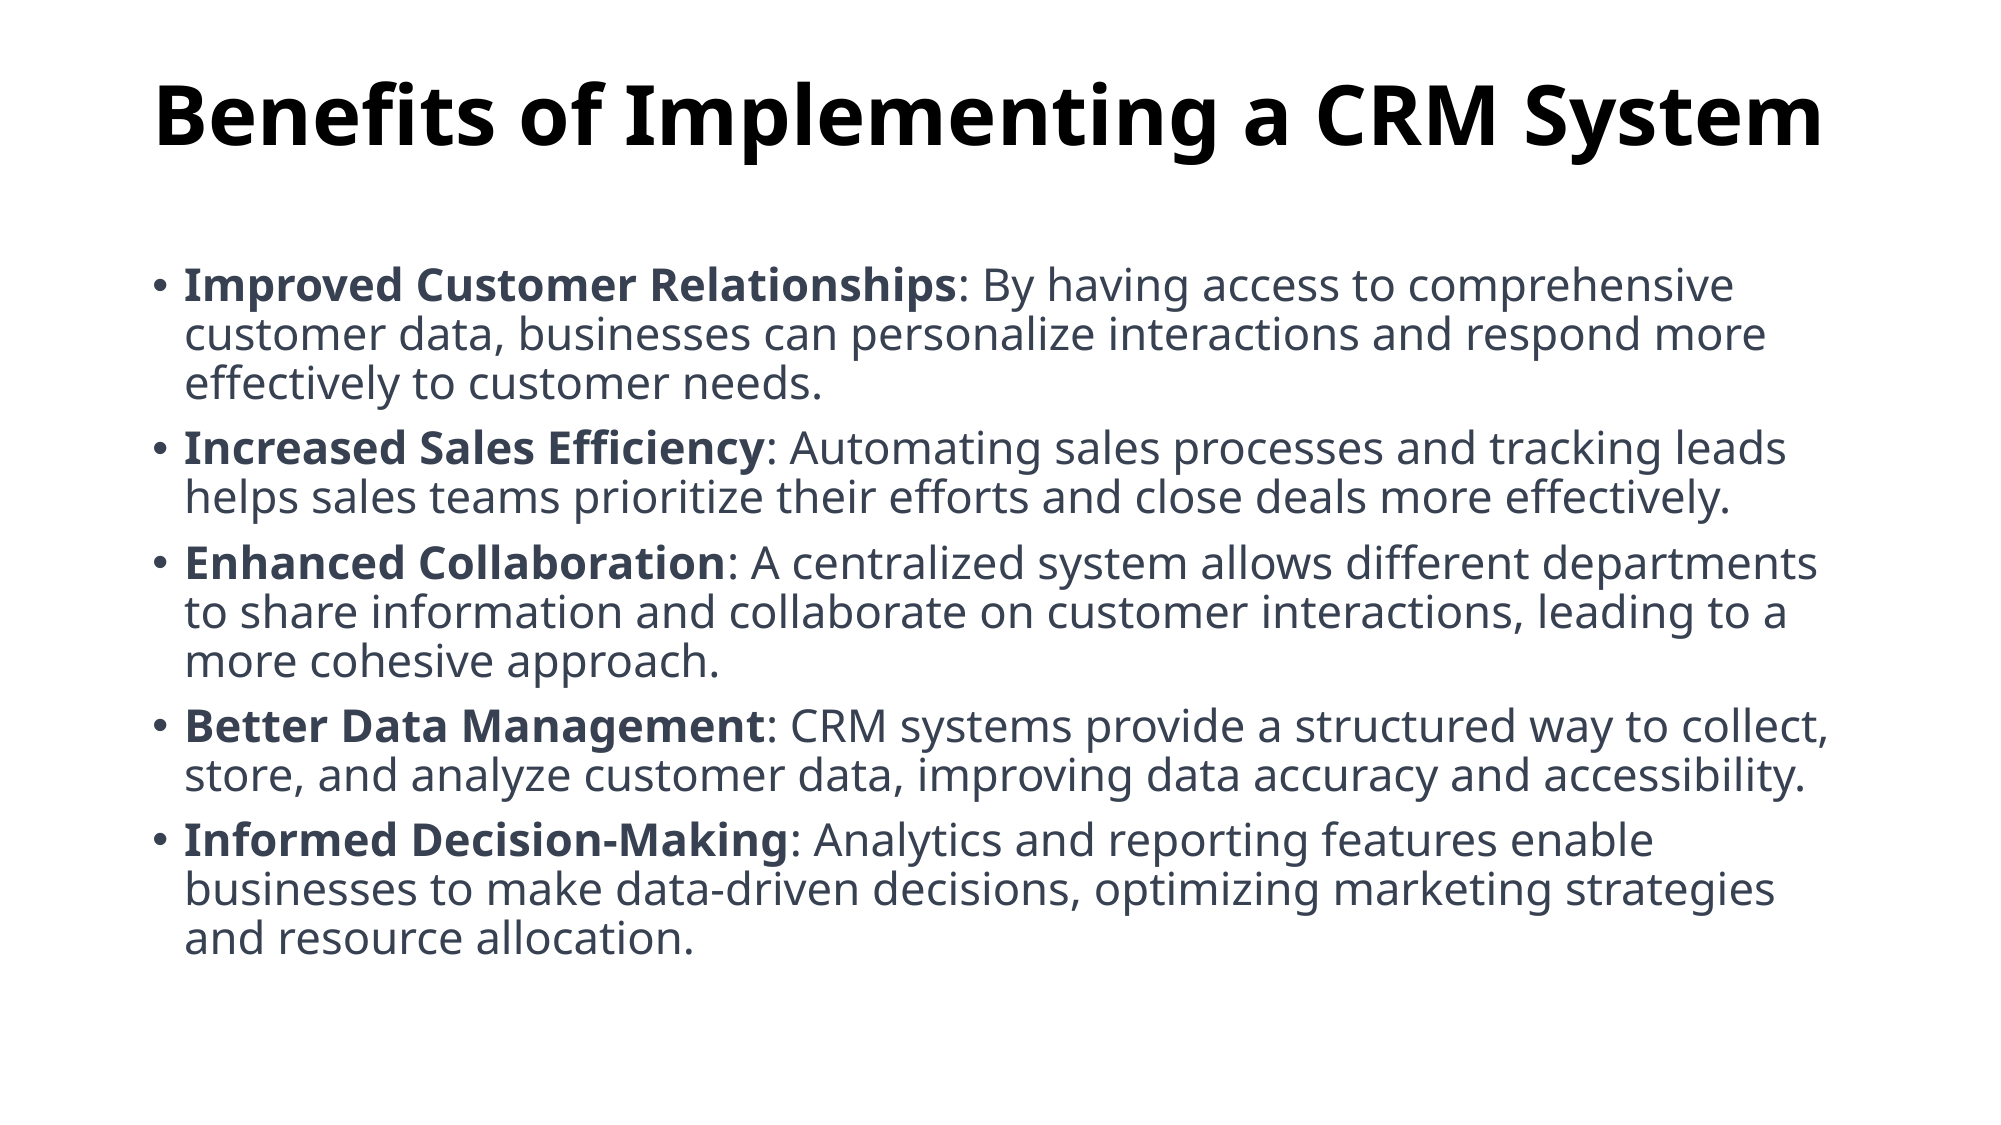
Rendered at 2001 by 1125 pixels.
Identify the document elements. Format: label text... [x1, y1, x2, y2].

title Benefits of Implementing a CRM System [137, 59, 1863, 255]
list Improved Customer Relationships: By having access to comprehensive customer data, businesses can personalize interactions and respond more effectively to customer needs. Increased Sales Efficiency: Automating sales processes and tracking leads helps sales teams prioritize their efforts and close deals more effectively. Enhanced Collaboration: A centralized system allows different departments to share information and collaborate on customer interactions, leading to a more cohesive approach. Better Data Management: CRM systems provide a structured way to collect, store, and analyze customer data, improving data accuracy and accessibility. Informed Decision-Making: Analytics and reporting features enable businesses to make data-driven decisions, optimizing marketing strategies and resource allocation. [137, 255, 1863, 1014]
